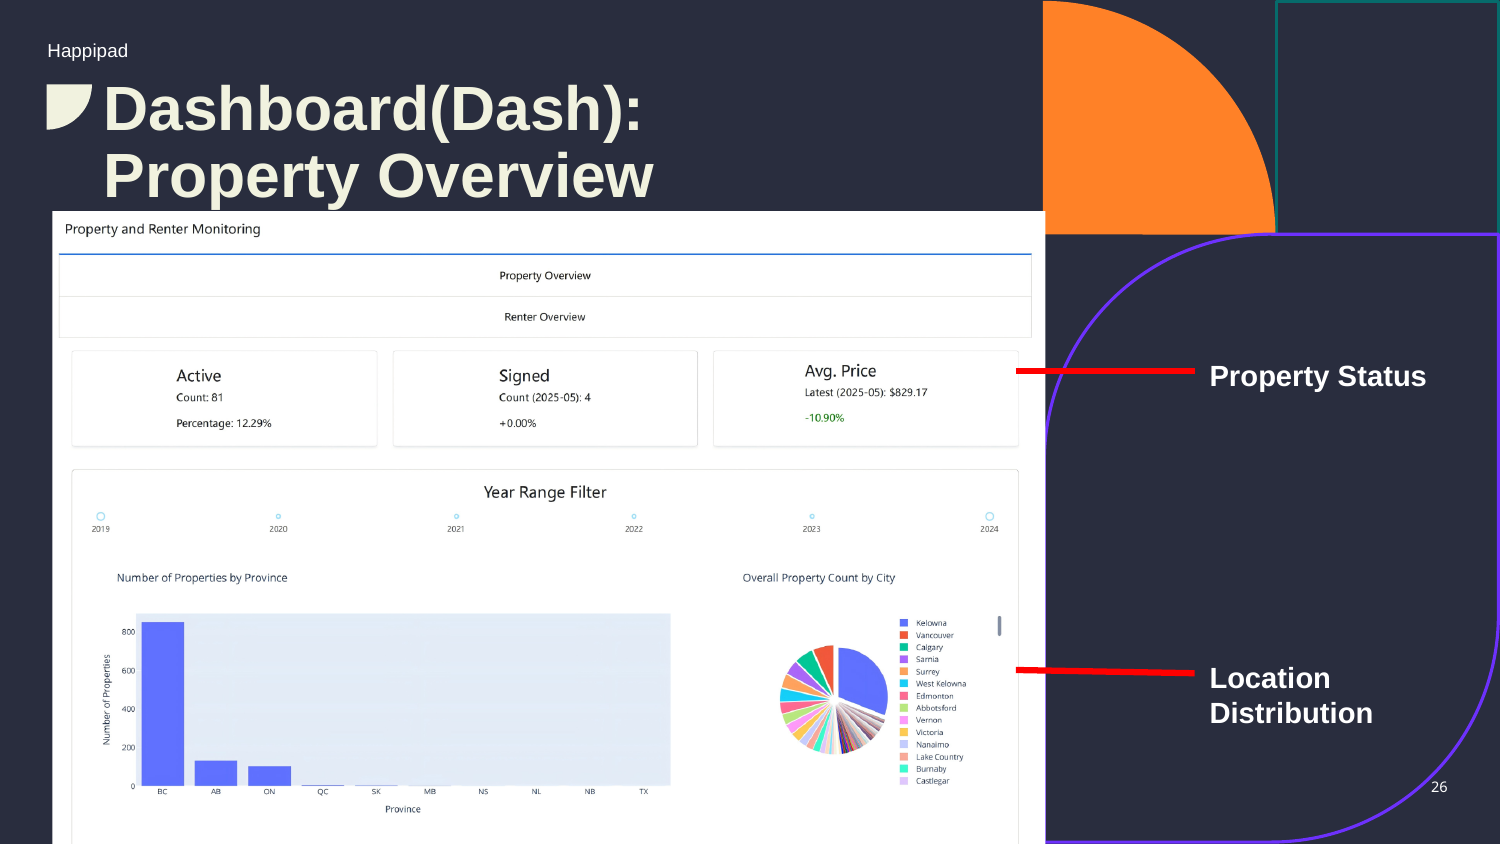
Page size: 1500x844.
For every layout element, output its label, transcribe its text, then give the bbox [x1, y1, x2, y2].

text_box Property Status [1194, 341, 1477, 407]
text_box [46, 84, 92, 130]
subtitle Happipad [47, 26, 395, 63]
text_box Location Distribution [1194, 644, 1500, 745]
title Dashboard(Dash): Property Overview [103, 77, 1477, 212]
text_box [1015, 669, 1195, 674]
picture [51, 211, 1046, 844]
